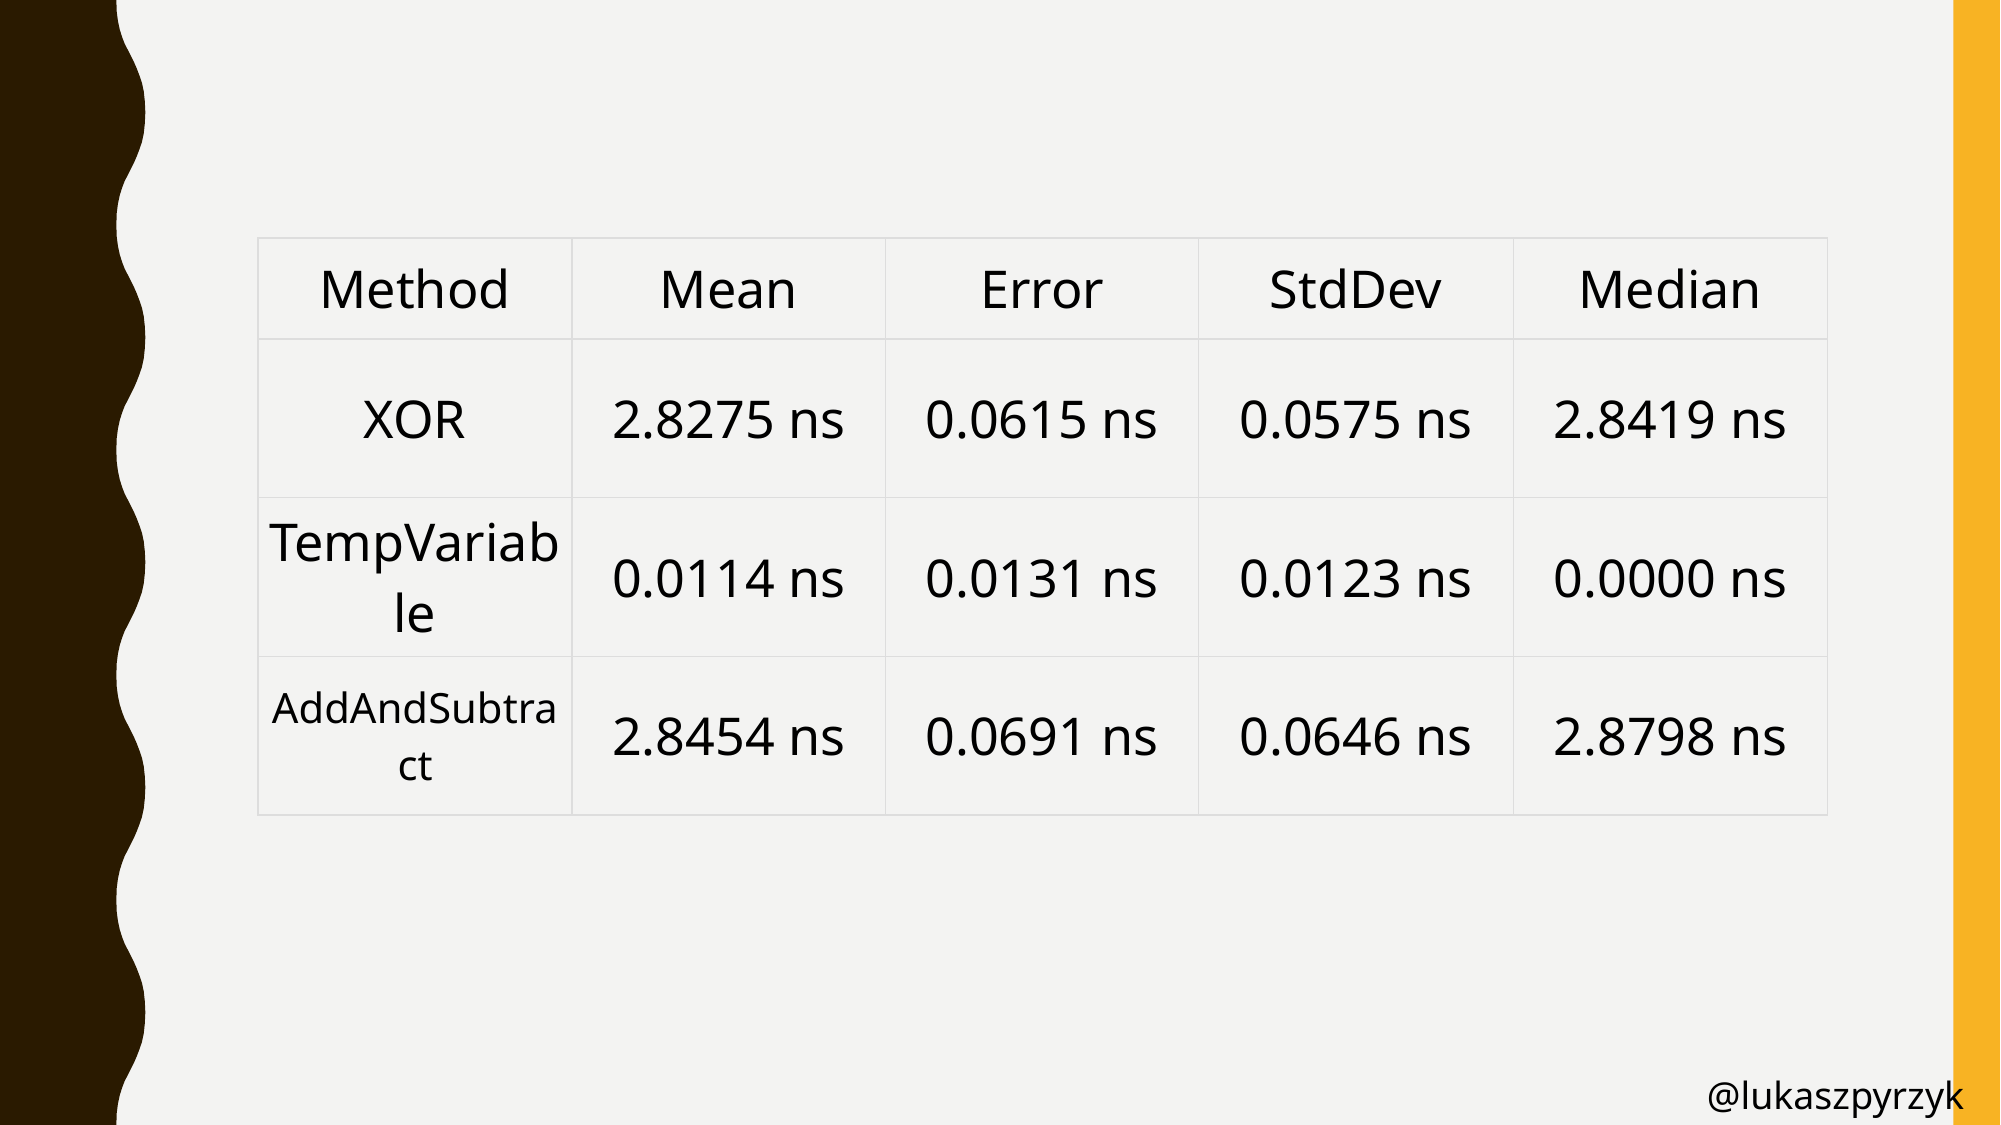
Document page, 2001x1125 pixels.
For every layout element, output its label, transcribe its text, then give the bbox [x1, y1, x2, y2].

table_cell 0.0131 ns [886, 498, 1198, 656]
table_cell 0.0615 ns [886, 340, 1198, 497]
table_cell 0.0691 ns [886, 657, 1198, 814]
table_cell XOR [259, 340, 571, 497]
table_cell TempVariable [259, 498, 571, 656]
table_header Median [1514, 239, 1827, 338]
table_cell 2.8419 ns [1514, 340, 1827, 497]
table_header Mean [573, 239, 885, 338]
table_header StdDev [1199, 239, 1513, 338]
table_cell 0.0000 ns [1514, 498, 1827, 656]
table_cell 2.8454 ns [573, 657, 885, 814]
table_cell 0.0114 ns [573, 498, 885, 656]
table_cell 0.0575 ns [1199, 340, 1513, 497]
table_header Method [259, 239, 571, 338]
table_header Error [886, 239, 1198, 338]
table_cell 0.0646 ns [1199, 657, 1513, 814]
table_cell 2.8798 ns [1514, 657, 1827, 814]
table_cell 2.8275 ns [573, 340, 885, 497]
table_cell AddAndSubtract [259, 657, 571, 814]
text_box @lukaszpyrzyk [1692, 1064, 2000, 1125]
table_cell 0.0123 ns [1199, 498, 1513, 656]
